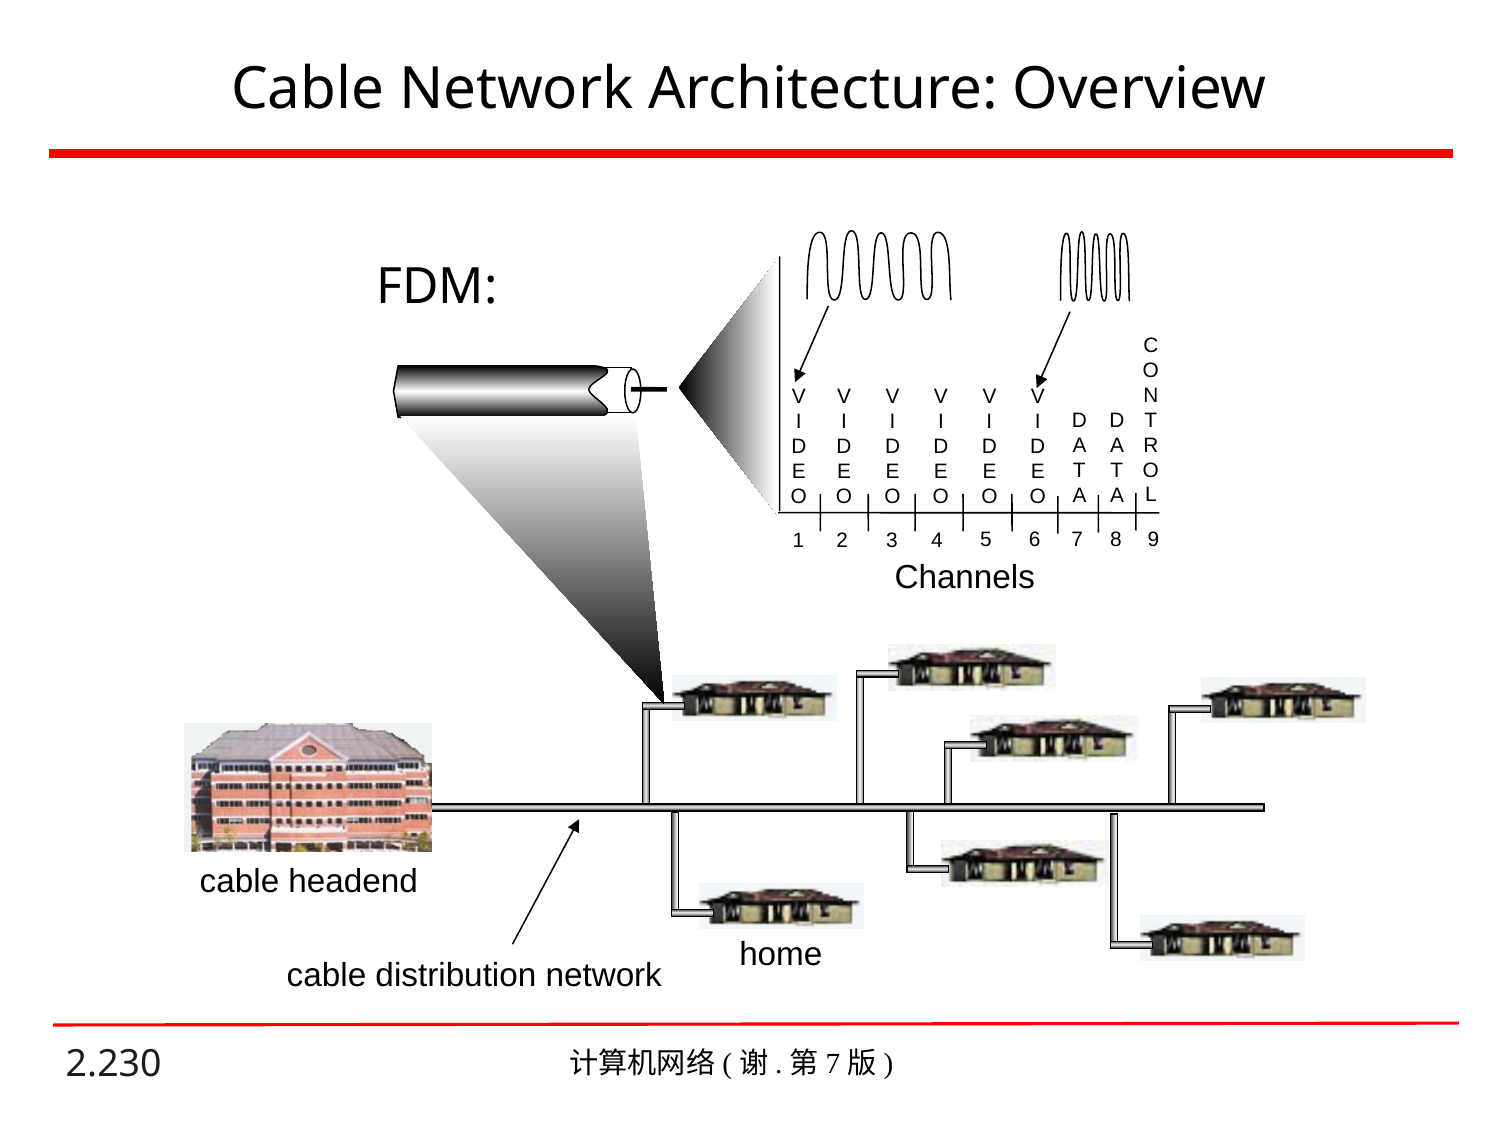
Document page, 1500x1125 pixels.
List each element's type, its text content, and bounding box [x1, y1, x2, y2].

picture [671, 675, 837, 721]
text_box home [724, 936, 838, 980]
picture [888, 643, 1056, 691]
text_box [899, 803, 940, 811]
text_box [678, 256, 1175, 604]
text_box FDM: [361, 246, 513, 321]
picture [1140, 914, 1306, 961]
picture [941, 840, 1109, 887]
picture [970, 715, 1138, 762]
text_box [687, 803, 854, 811]
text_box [794, 230, 1131, 254]
text_box cable distribution network [246, 945, 704, 1001]
text_box [988, 803, 1164, 811]
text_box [642, 702, 685, 807]
text_box [437, 803, 639, 811]
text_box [944, 741, 987, 805]
title Cable Network Architecture: Overview [58, 33, 1440, 137]
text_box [906, 810, 950, 874]
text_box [671, 812, 714, 917]
picture [1200, 677, 1366, 723]
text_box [1168, 705, 1212, 810]
text_box cable headend [184, 858, 434, 907]
picture [184, 723, 432, 852]
text_box [512, 819, 580, 945]
text_box [1213, 803, 1264, 811]
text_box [1110, 813, 1153, 949]
picture [698, 883, 864, 930]
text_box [856, 669, 899, 805]
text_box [393, 365, 668, 705]
